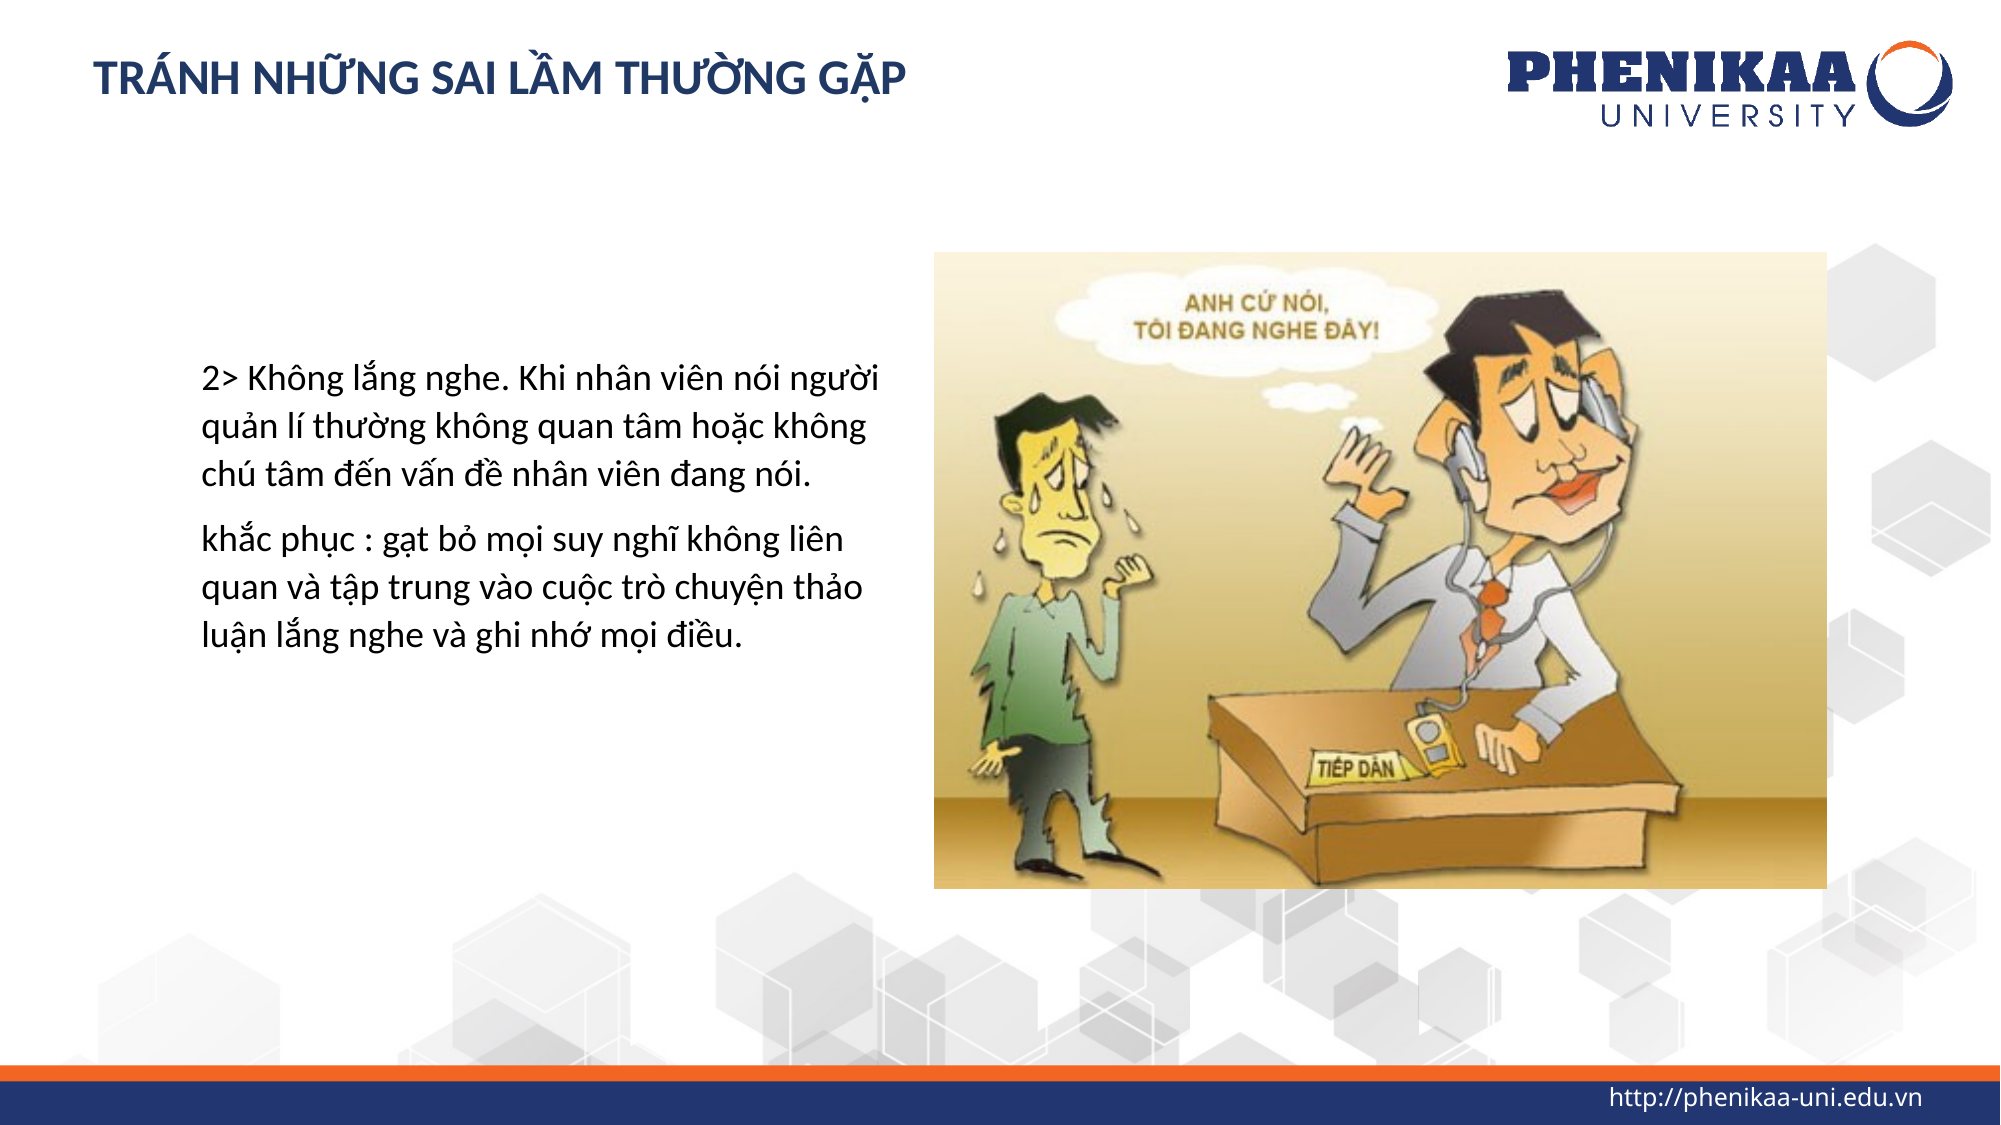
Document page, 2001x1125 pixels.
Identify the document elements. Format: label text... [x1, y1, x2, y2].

text_box 2> Không lắng nghe. Khi nhân viên nói người quản lí thường không quan tâm hoặc không chú tâm đến vấn đề nhân viên đang nói. khắc phục : gạt bỏ mọi suy nghĩ không liên quan và tập trung vào cuộc trò chuyện thảo luận lắng nghe và ghi nhớ mọi điều. [186, 342, 934, 663]
text_box TRÁNH NHỮNG SAI LẦM THƯỜNG GẶP [79, 37, 1079, 113]
picture [0, 0, 2000, 1065]
